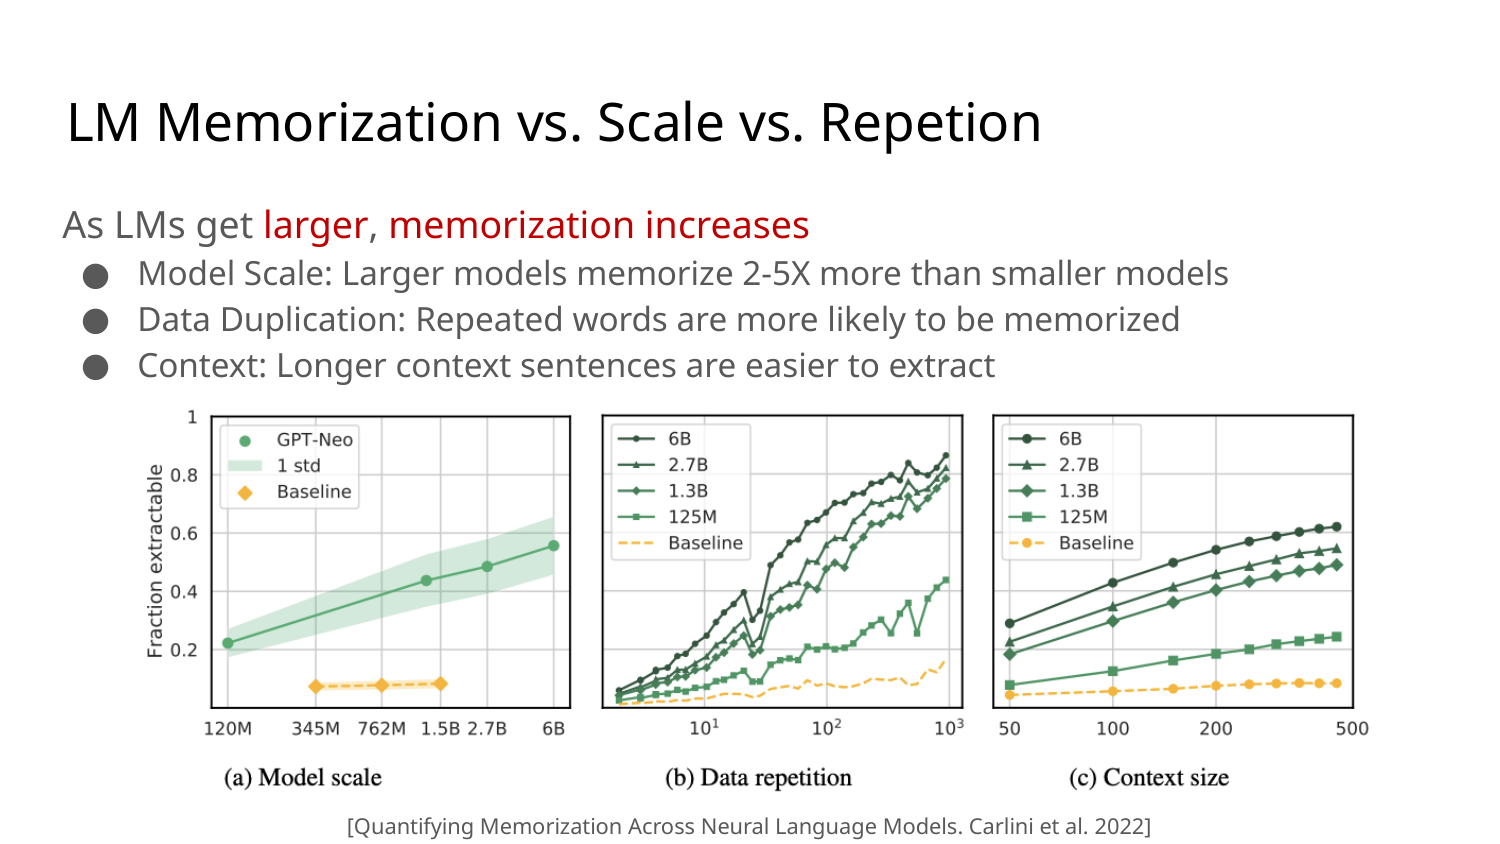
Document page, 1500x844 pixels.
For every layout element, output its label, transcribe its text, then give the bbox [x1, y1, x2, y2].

text_box [Quantifying Memorization Across Neural Language Models. Carlini et al. 2022] [51, 807, 1449, 844]
picture [4, 404, 1496, 796]
list As LMs get larger, memorization increases Model Scale: Larger models memorize 2-5X more than smaller models Data Duplication: Repeated words are more likely to be memorized Context: Longer context sentences are easier to extract [51, 189, 1449, 403]
title LM Memorization vs. Scale vs. Repetion [51, 72, 1449, 167]
